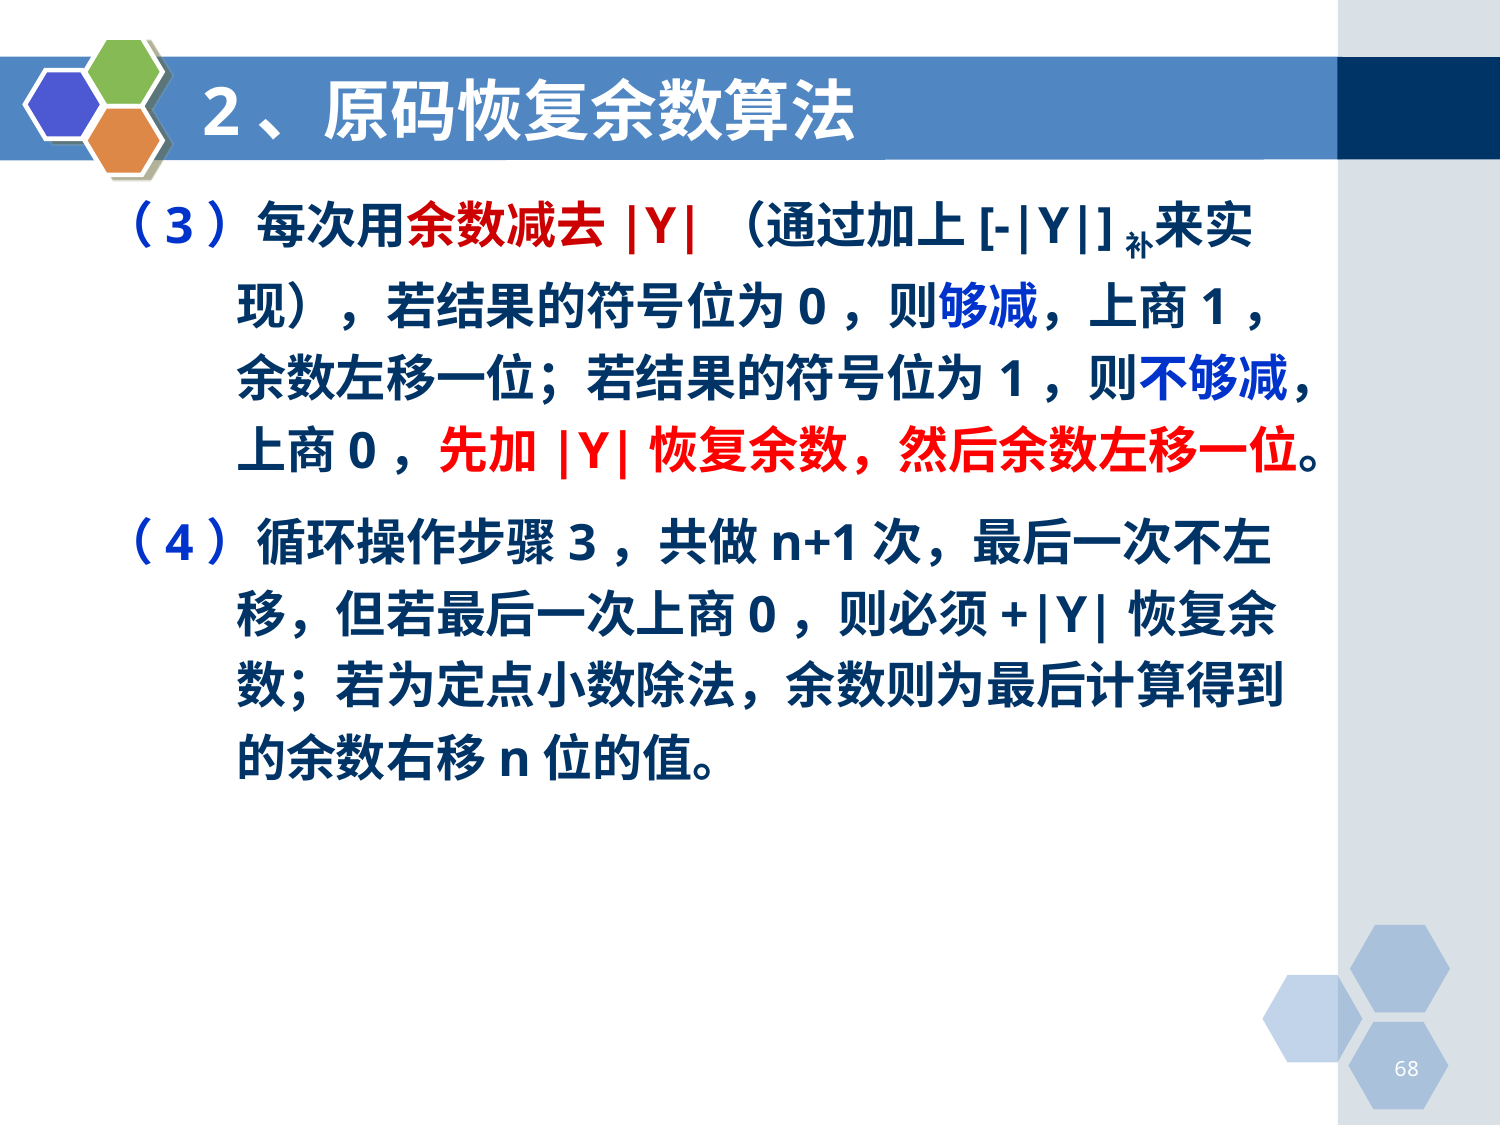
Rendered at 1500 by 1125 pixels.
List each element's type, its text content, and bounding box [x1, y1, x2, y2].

slide_number 68 [1359, 1047, 1435, 1086]
title 2、原码恢复余数算法 [187, 62, 1288, 155]
list （3）每次用余数减去|Y|（通过加上[-|Y|]补来实现），若结果的符号位为0，则够减，上商1，余数左移一位；若结果的符号位为1，则不够减，上商0，先加|Y|恢复余数，然后余数左移一位。 （4）循环操作步骤3，共做n+1次，最后一次不左移，但若最后一次上商0，则必须+|Y|恢复余数；若为定点小数除法，余数则为最后计算得到的余数右移n位的值。 [88, 172, 1317, 445]
list （3）每次用余数减去|Y|（通过加上[-|Y|]补来实现），若结果的符号位为0，则够减，上商1，余数左移一位；若结果的符号位为1，则不够减，上商0，先加|Y|恢复余数，然后余数左移一位。 （4）循环操作步骤3，共做n+1次，最后一次不左移，但若最后一次上商0，则必须+|Y|恢复余数；若为定点小数除法，余数则为最后计算得到的余数右移n位的值。 [88, 446, 1317, 894]
